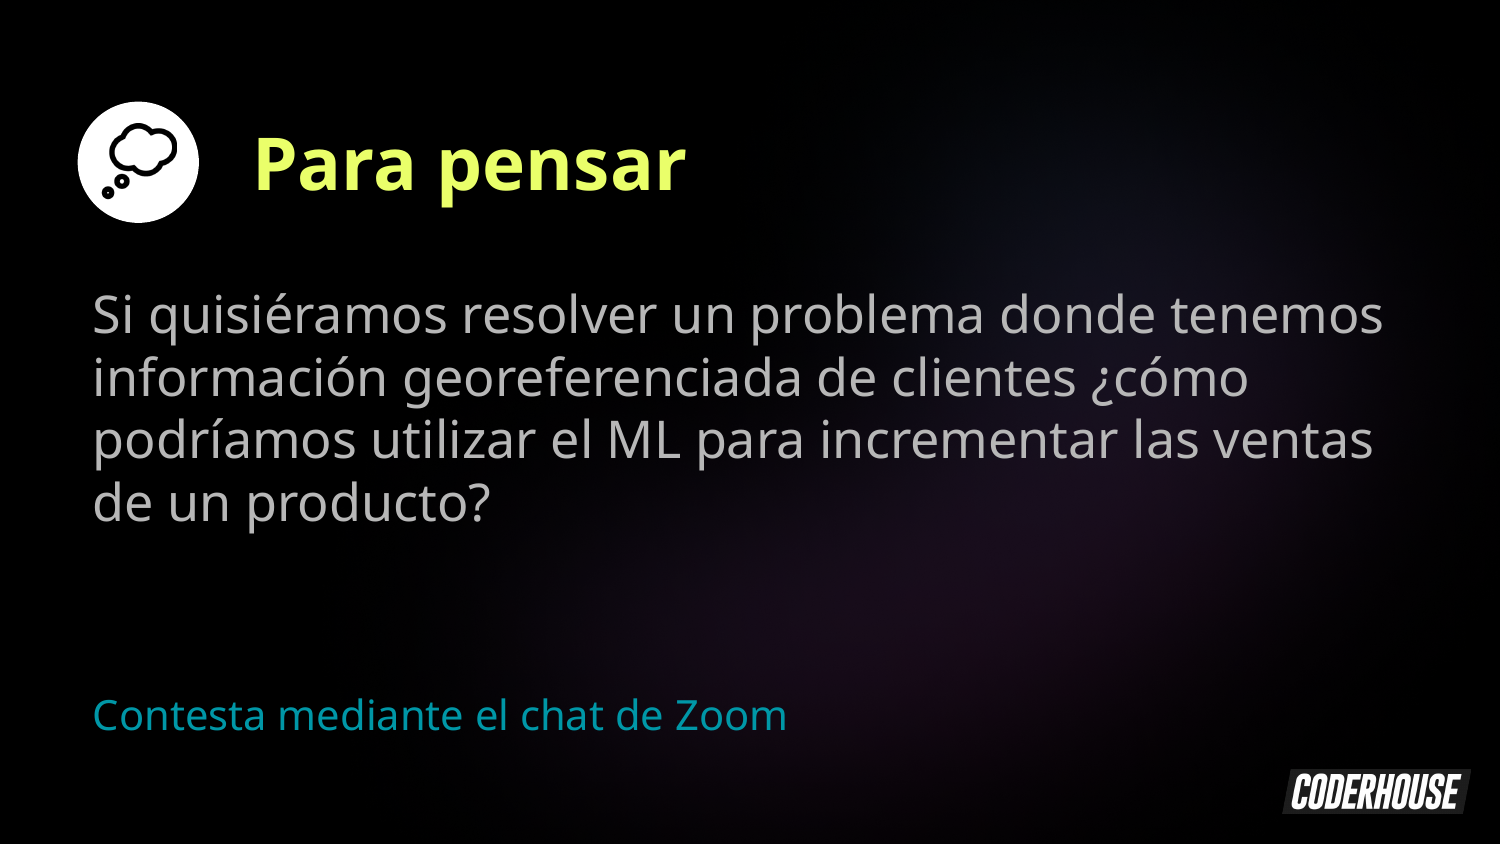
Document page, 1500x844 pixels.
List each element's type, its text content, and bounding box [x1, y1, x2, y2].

text_box Para pensar [237, 112, 1414, 222]
picture [0, 0, 1500, 844]
text_box Si quisiéramos resolver un problema donde tenemos información georeferenciada de clientes ¿cómo podríamos utilizar el ML para incrementar las ventas de un producto? [77, 266, 1446, 672]
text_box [77, 101, 200, 224]
text_box Contesta mediante el chat de Zoom [77, 674, 1254, 755]
